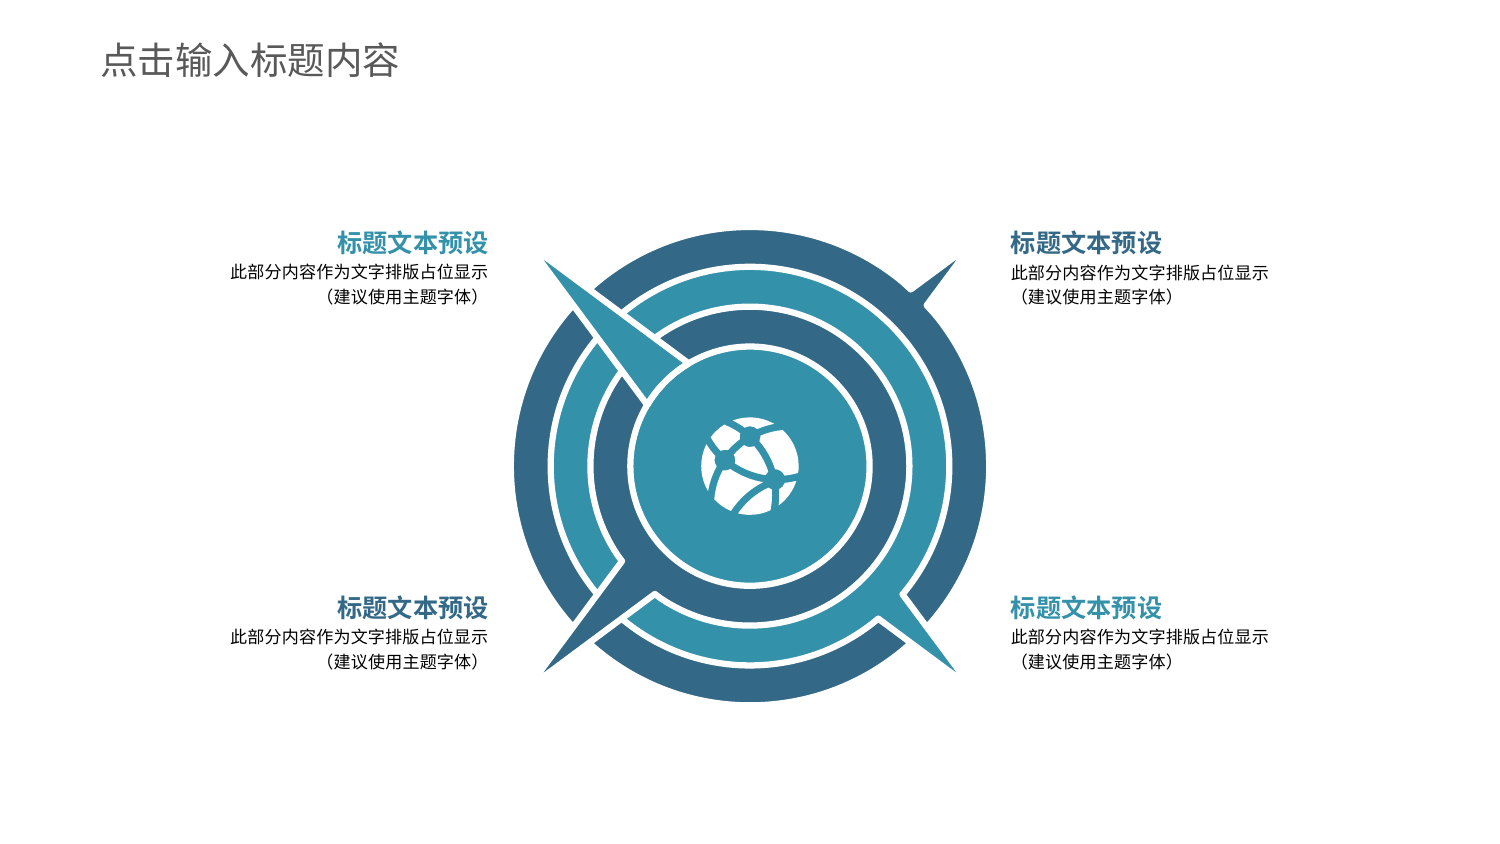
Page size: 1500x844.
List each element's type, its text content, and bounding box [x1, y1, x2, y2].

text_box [194, 226, 1306, 689]
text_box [510, 697, 990, 706]
text_box 点击输入标题内容 [100, 28, 450, 91]
